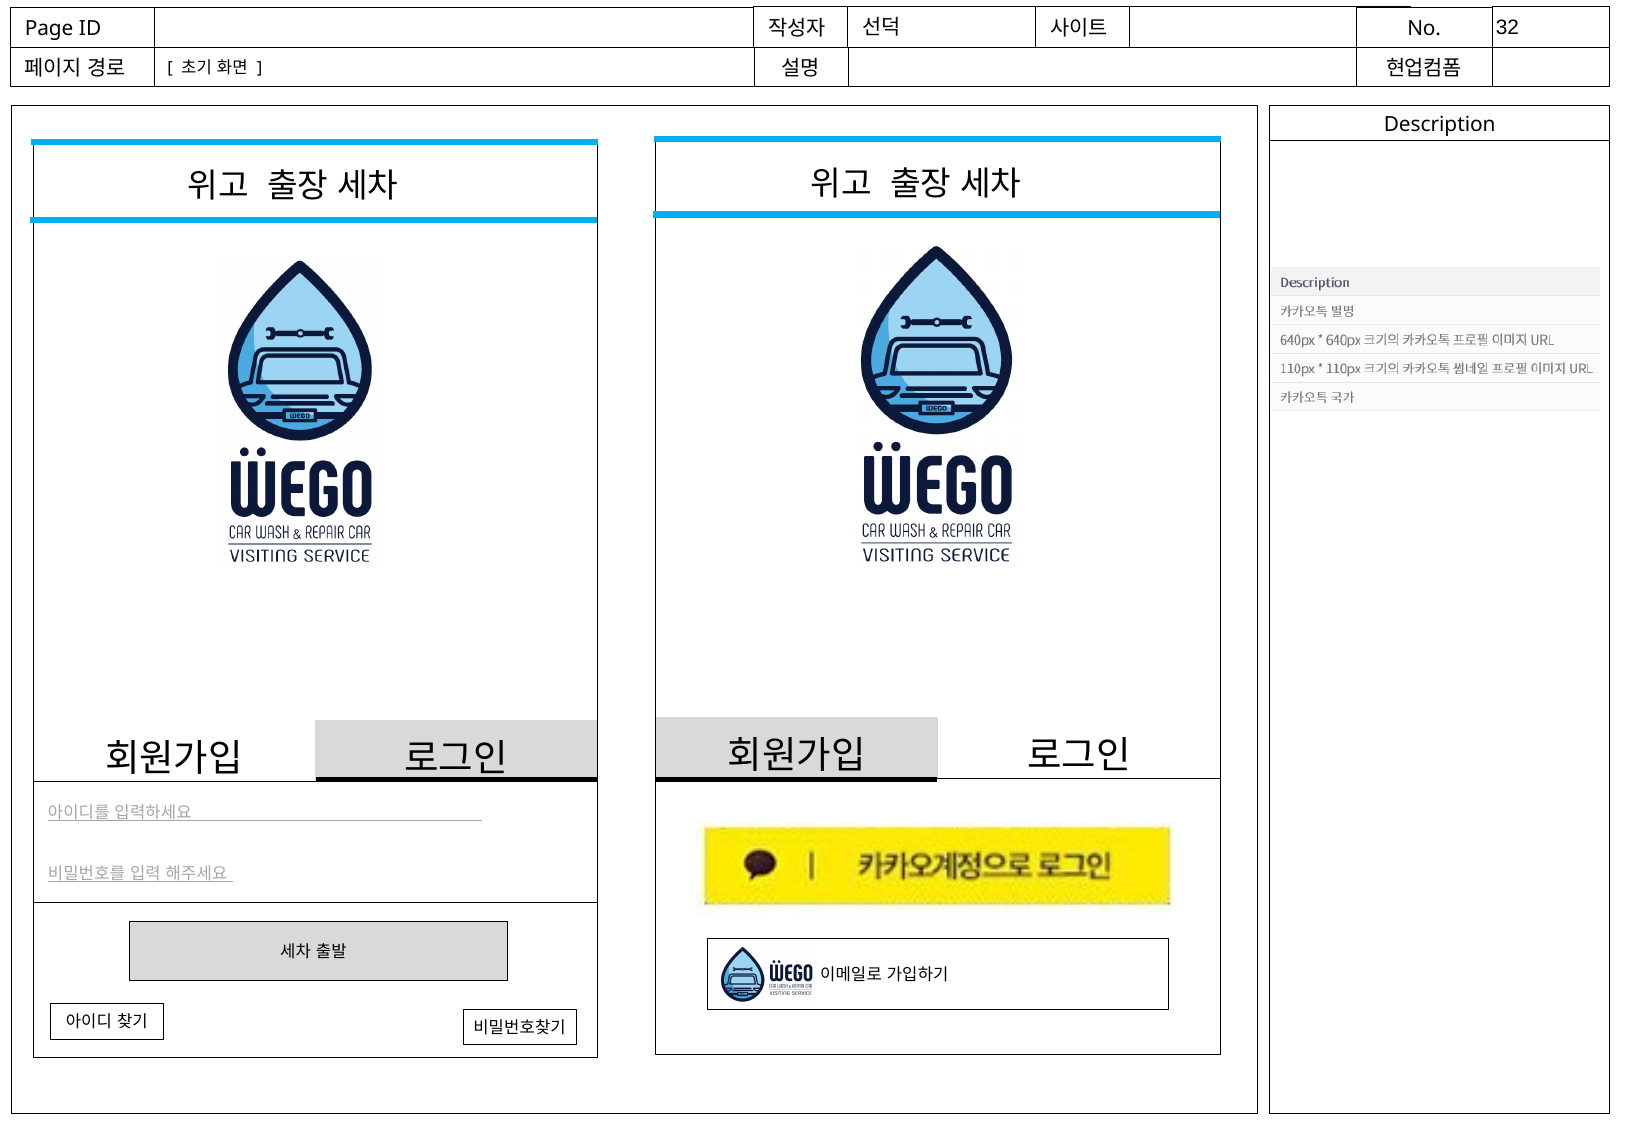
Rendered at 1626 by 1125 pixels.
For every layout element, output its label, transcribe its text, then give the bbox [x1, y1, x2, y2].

table_header 로그인 [938, 717, 1220, 778]
table_header 회원가입 [656, 717, 938, 778]
text_box | 이메일로 가입하기 [705, 936, 1170, 1011]
picture [1271, 266, 1601, 411]
text_box 아이디 찾기 [49, 1001, 165, 1041]
text_box [654, 145, 1222, 218]
text_box 비밀번호찾기 [461, 1007, 578, 1046]
picture [713, 945, 817, 1004]
text_box [ 초기 화면 ] [152, 49, 282, 84]
text_box [31, 143, 599, 222]
picture [696, 821, 1181, 918]
text_box 위고 출장 세차 [173, 157, 464, 212]
text_box 세차 출발 [127, 919, 509, 982]
table_header 회원가입 [33, 720, 315, 781]
text_box [31, 224, 599, 1059]
table_header 로그인 [315, 720, 597, 780]
picture [841, 235, 1028, 571]
text_box [654, 219, 1222, 1057]
table_cell 아이디를 입력하세요 [34, 782, 597, 842]
table_cell 비밀번호를 입력 해주세요 [34, 842, 597, 902]
picture [209, 250, 387, 571]
text_box 위고 출장 세차 [796, 154, 1087, 209]
